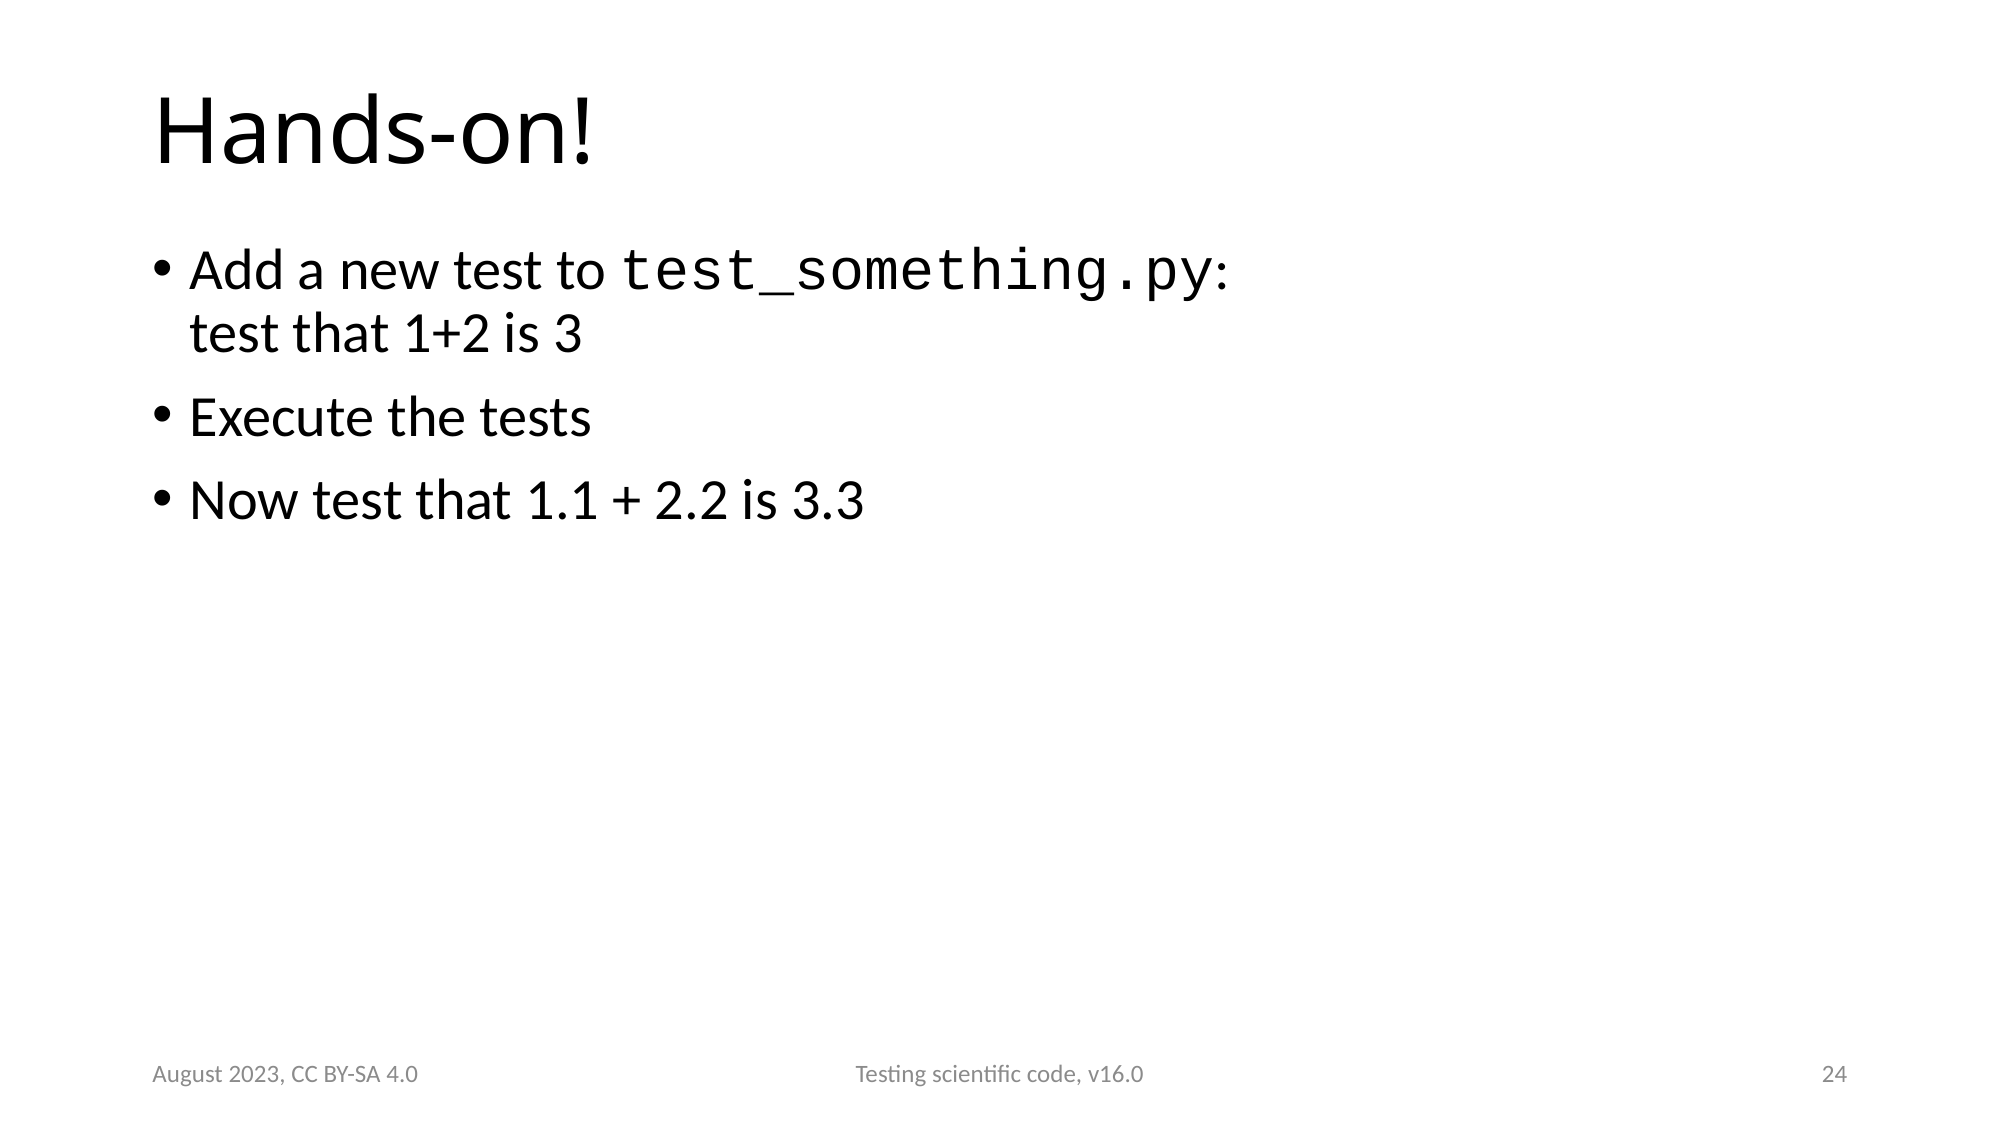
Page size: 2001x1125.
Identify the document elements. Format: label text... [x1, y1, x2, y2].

title Hands-on! [137, 59, 1863, 209]
list Add a new test to test_something.py: test that 1+2 is 3 Execute the tests Now test that 1.1 + 2.2 is 3.3 [137, 231, 1863, 1014]
footer Testing scientific code, v16.0 [662, 1042, 1338, 1103]
slide_number 24 [1412, 1042, 1863, 1103]
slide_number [137, 1042, 588, 1103]
